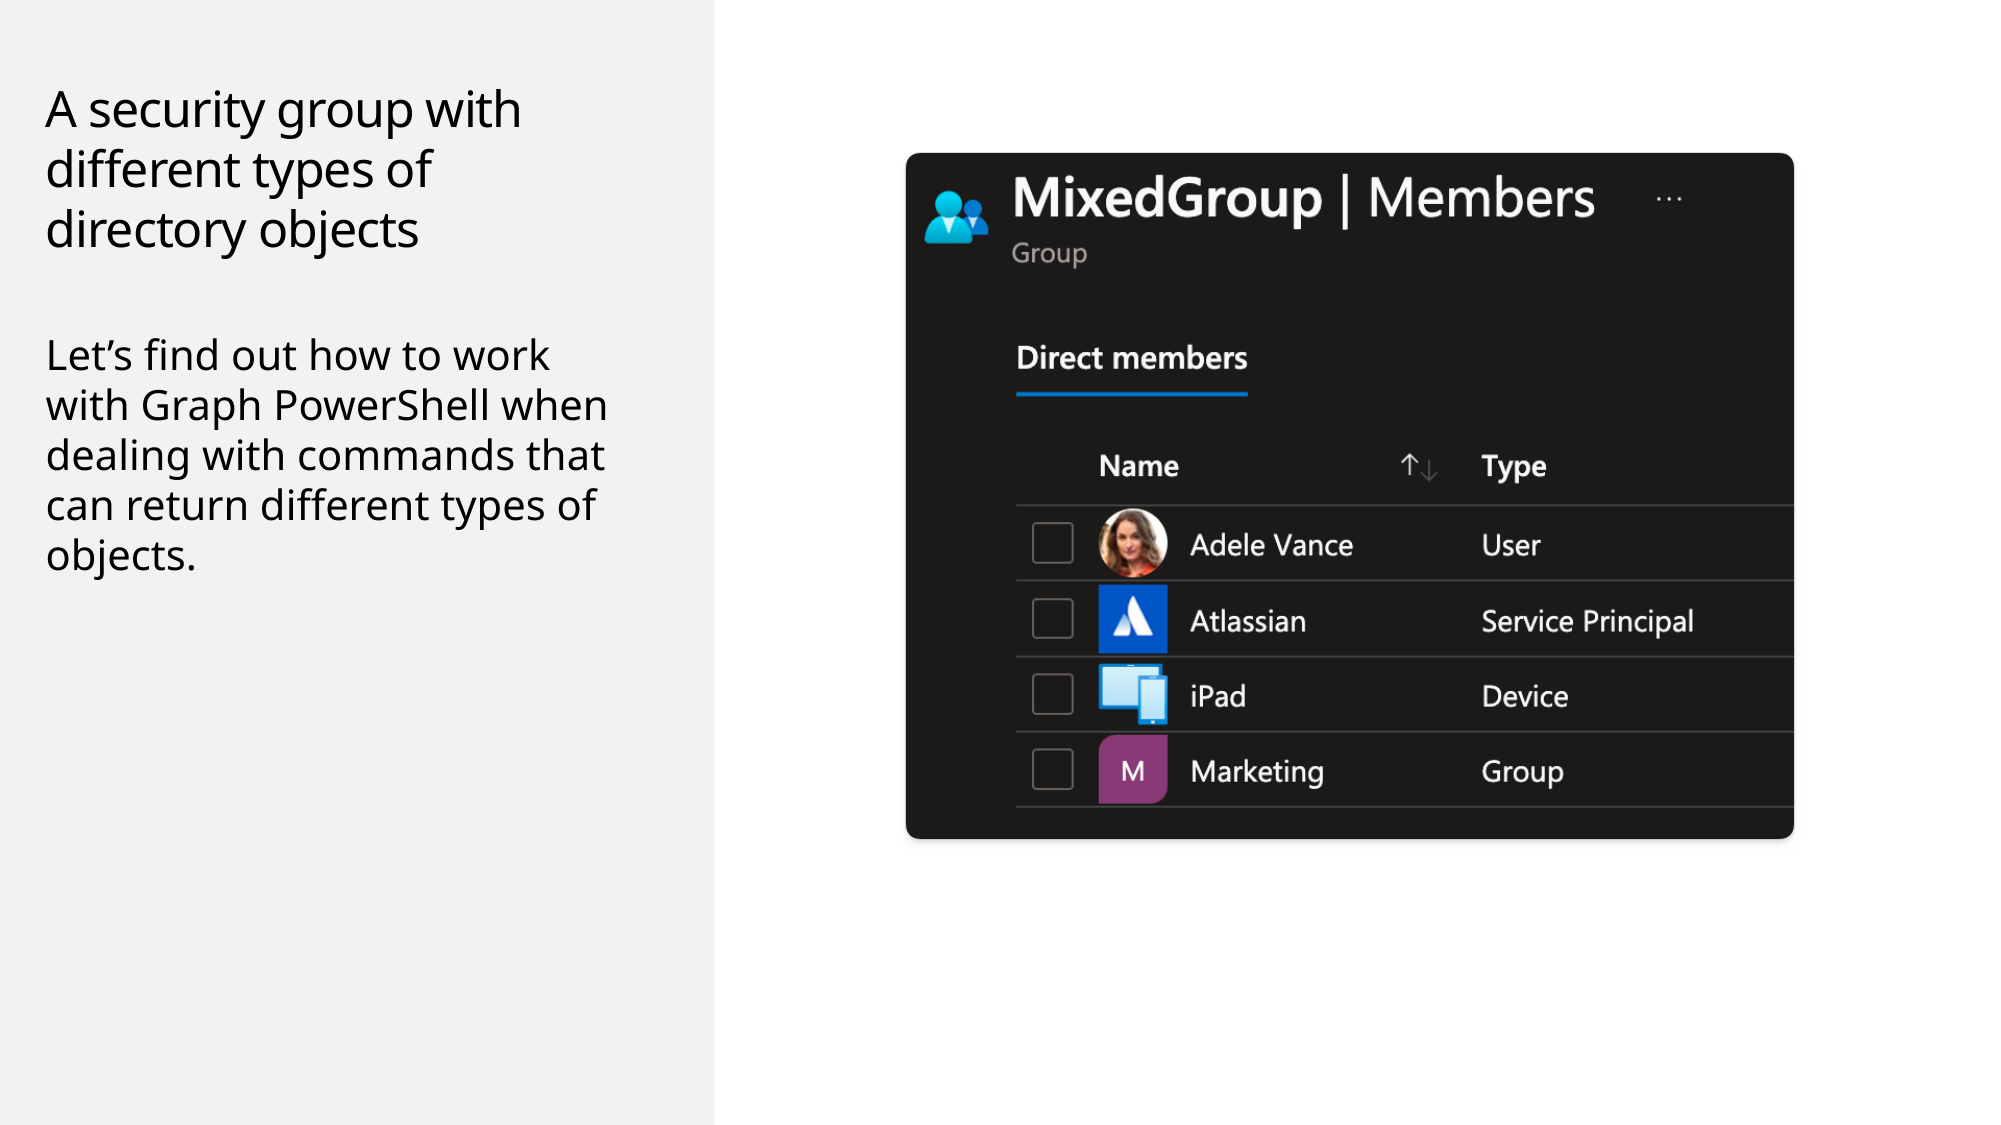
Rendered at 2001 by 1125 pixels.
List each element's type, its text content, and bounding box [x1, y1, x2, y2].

title A security group with different types of directory objects [45, 77, 632, 139]
text_box [0, 0, 715, 1125]
text_box Let’s find out how to work with Graph PowerShell when dealing with commands that can return different types of objects. [45, 328, 624, 579]
picture [860, 107, 1840, 886]
